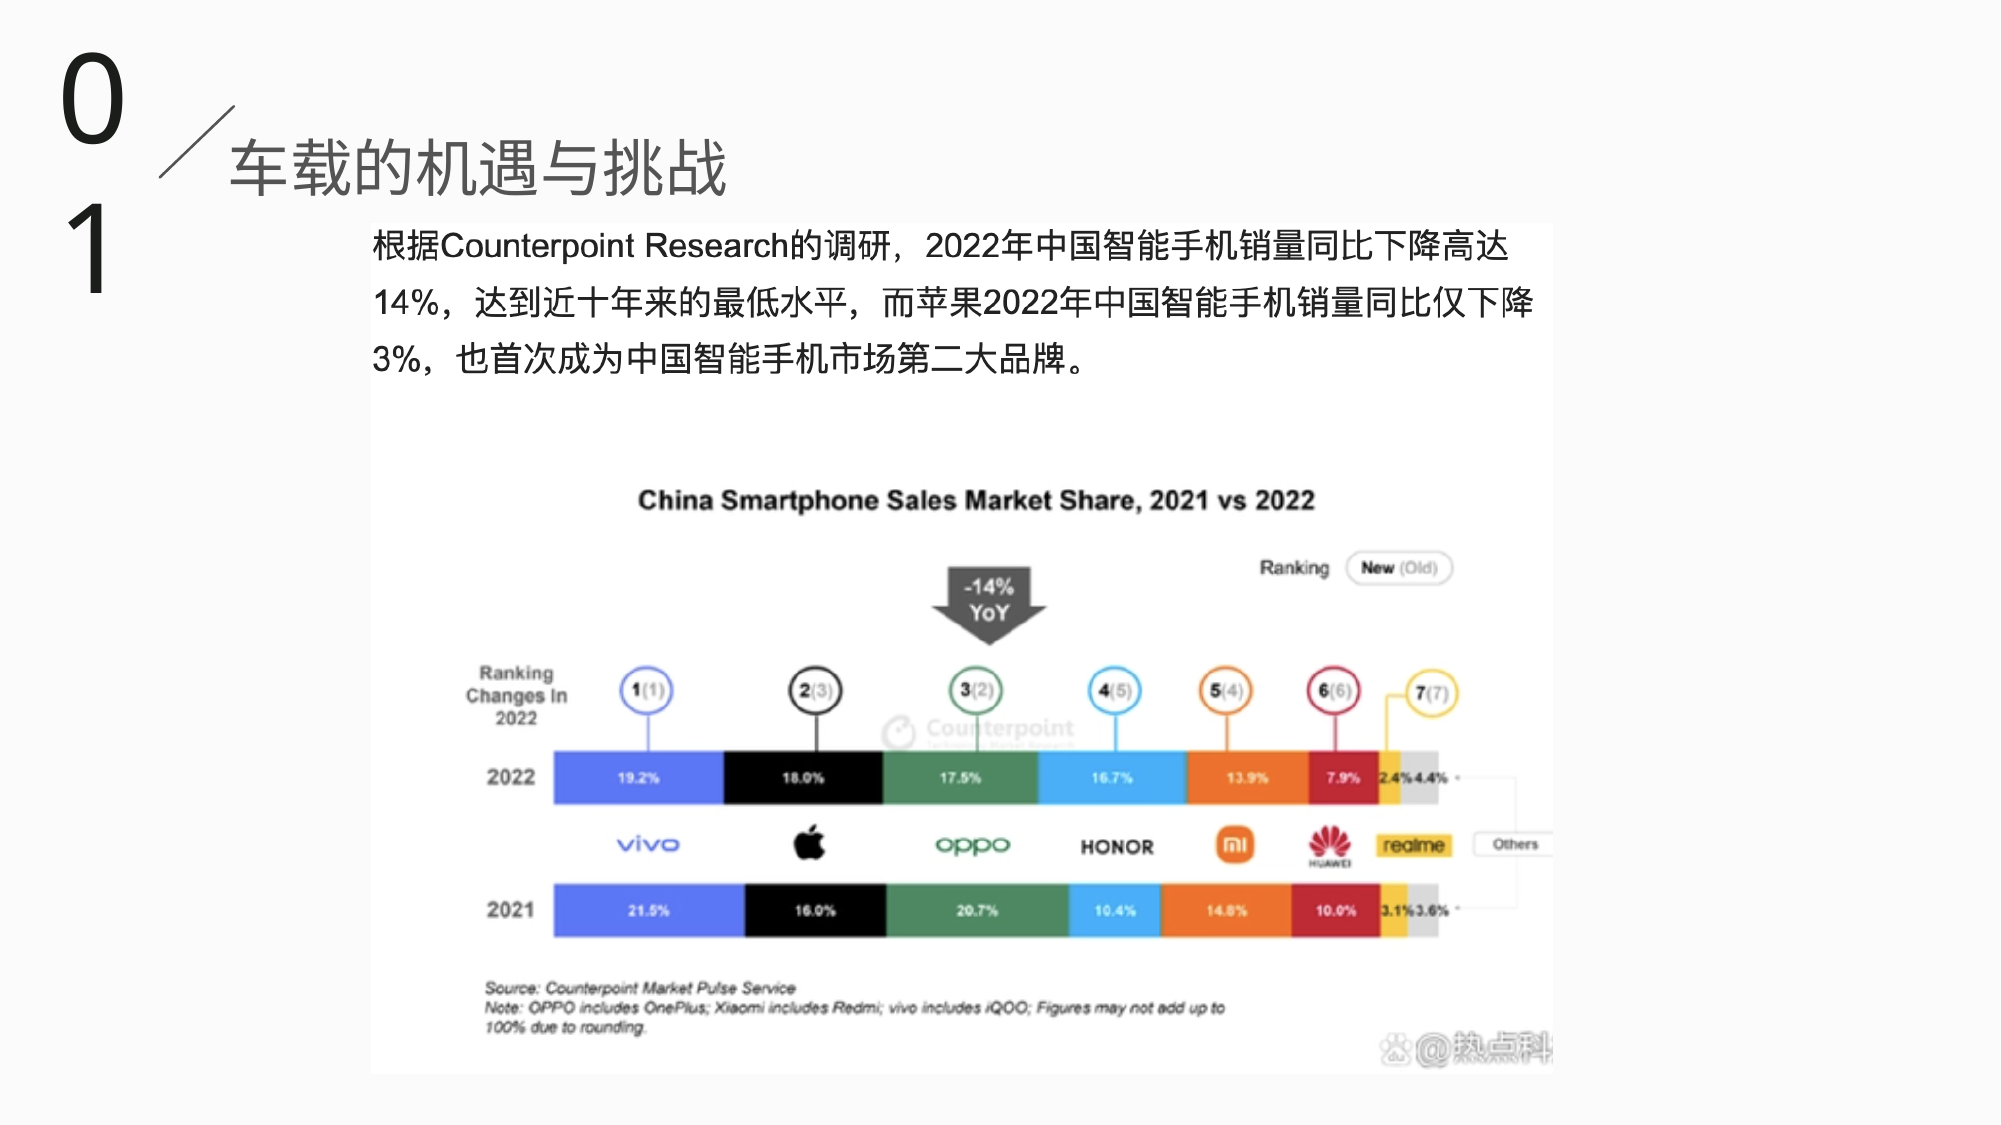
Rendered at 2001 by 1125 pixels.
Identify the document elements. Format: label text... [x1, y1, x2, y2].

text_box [159, 106, 234, 178]
text_box 车载的机遇与挑战 [213, 106, 1082, 211]
picture [371, 223, 1553, 1074]
text_box 01 [42, 10, 214, 326]
